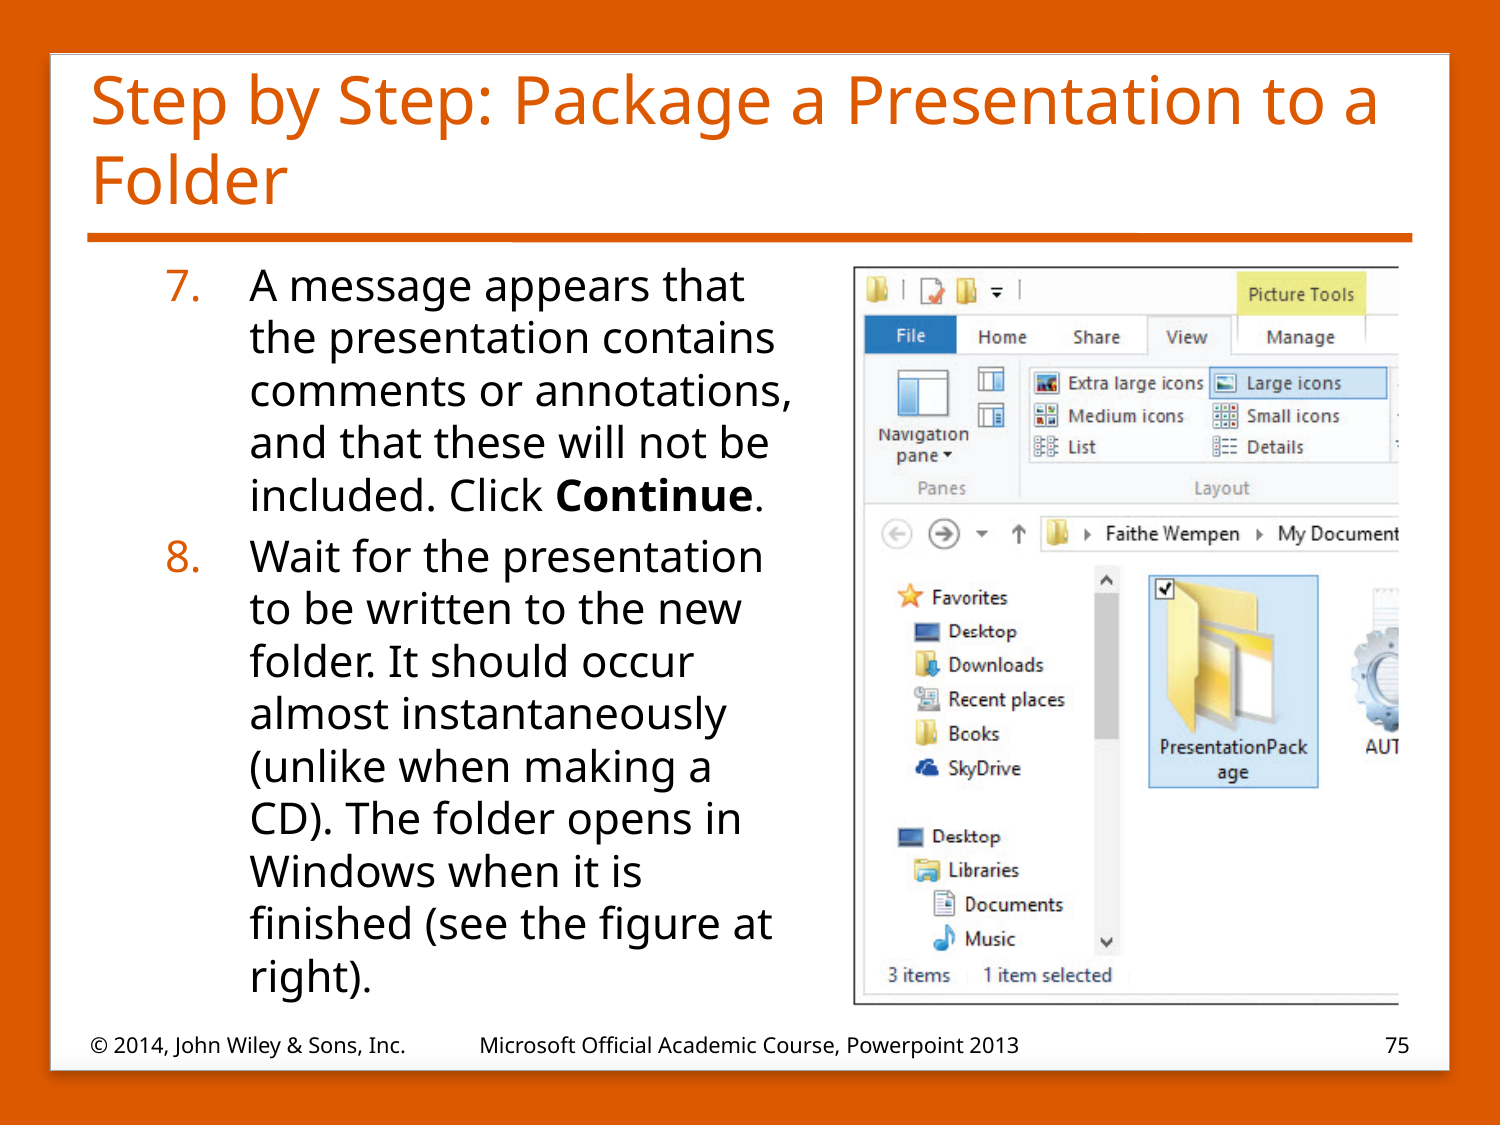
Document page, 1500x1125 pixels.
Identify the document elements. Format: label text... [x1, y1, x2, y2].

list A message appears that the presentation contains comments or annotations, and that these will not be included. Click Continue. Wait for the presentation to be written to the new folder. It should occur almost instantaneously (unlike when making a CD). The folder opens in Windows when it is finished (see the figure at right). [75, 249, 813, 1063]
slide_number 75 [1074, 1024, 1426, 1103]
title Step by Step: Package a Presentation to a Folder [74, 74, 1426, 226]
picture [839, 252, 1399, 1020]
slide_number © 2014, John Wiley & Sons, Inc. [74, 1024, 426, 1103]
footer Microsoft Official Academic Course, Powerpoint 2013 [449, 1024, 1051, 1103]
